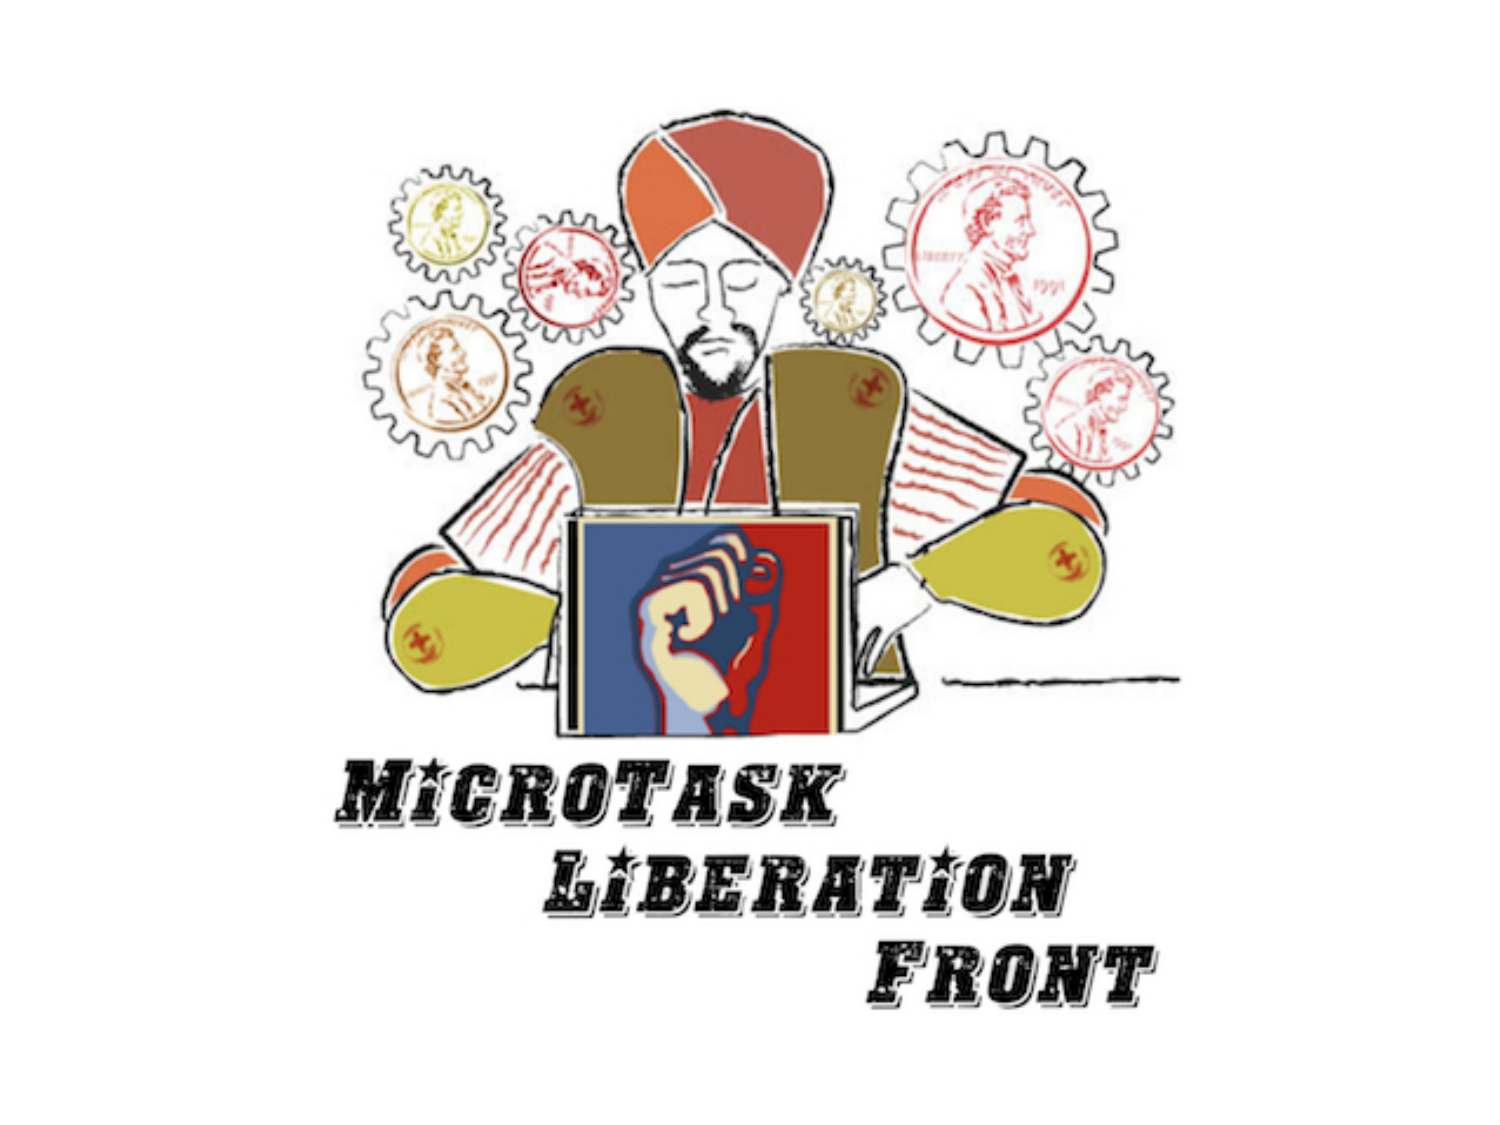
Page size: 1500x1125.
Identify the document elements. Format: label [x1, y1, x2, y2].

picture [280, 97, 1220, 1030]
